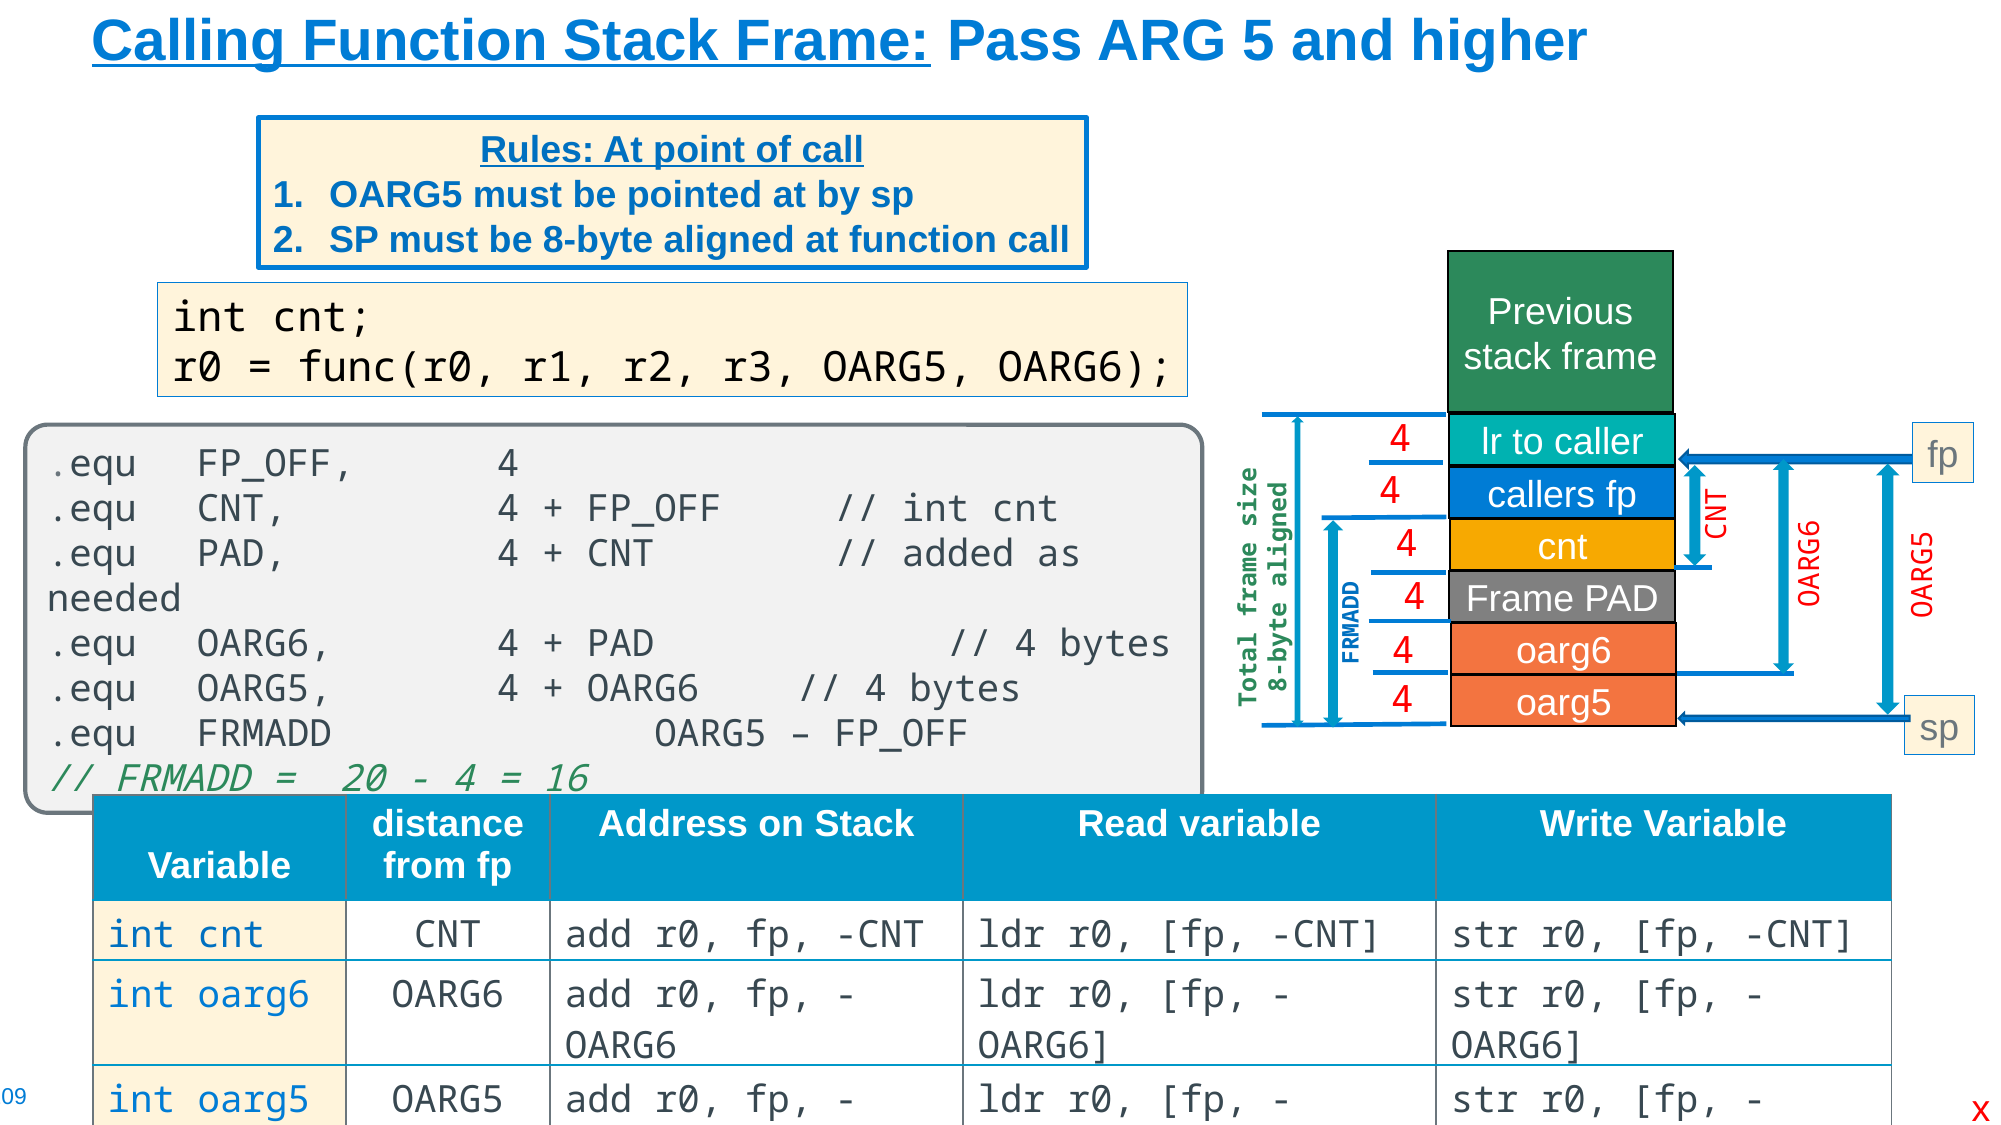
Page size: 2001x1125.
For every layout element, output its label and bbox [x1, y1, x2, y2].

table_cell [551, 961, 962, 1064]
title [76, 5, 1924, 81]
table_cell [347, 961, 549, 1064]
table_cell [347, 901, 549, 959]
table_cell [964, 901, 1435, 959]
table_header [1437, 796, 1891, 899]
table_cell [551, 1066, 962, 1125]
text_box [258, 117, 1087, 268]
text_box [1956, 1076, 2000, 1125]
text_box [1223, 250, 1975, 779]
table_cell [1437, 901, 1891, 959]
table_cell [1437, 961, 1891, 1064]
text_box [157, 282, 1188, 397]
table_cell [964, 1066, 1435, 1125]
table_cell [94, 961, 345, 1064]
table_header [347, 796, 549, 899]
table_cell [94, 901, 345, 959]
text_box [25, 424, 1203, 813]
table_cell [1437, 1066, 1891, 1125]
table_cell [94, 1066, 345, 1125]
table_cell [551, 901, 962, 959]
table_header [551, 796, 962, 899]
table_cell [347, 1066, 549, 1125]
table_header [94, 796, 345, 899]
table_header [964, 796, 1435, 899]
table_cell [964, 961, 1435, 1064]
text_box [1895, 515, 1946, 634]
